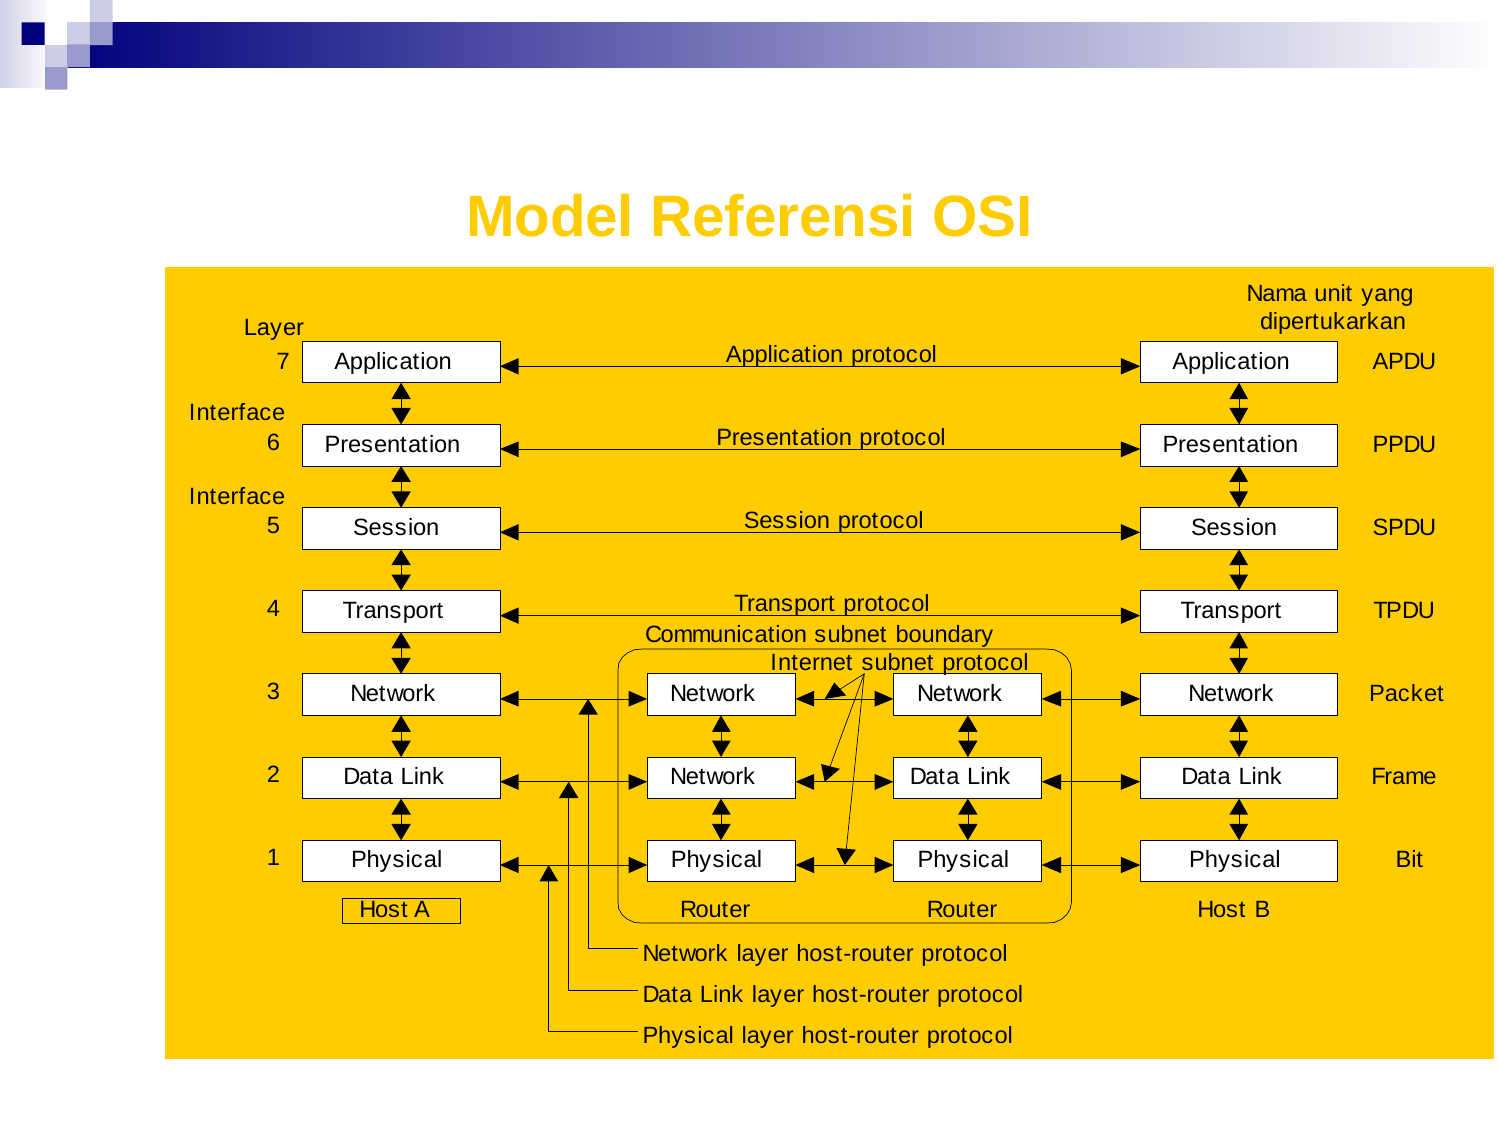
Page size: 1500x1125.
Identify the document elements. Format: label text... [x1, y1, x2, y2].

title Model Referensi OSI [371, 172, 1129, 254]
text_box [165, 266, 1495, 1059]
